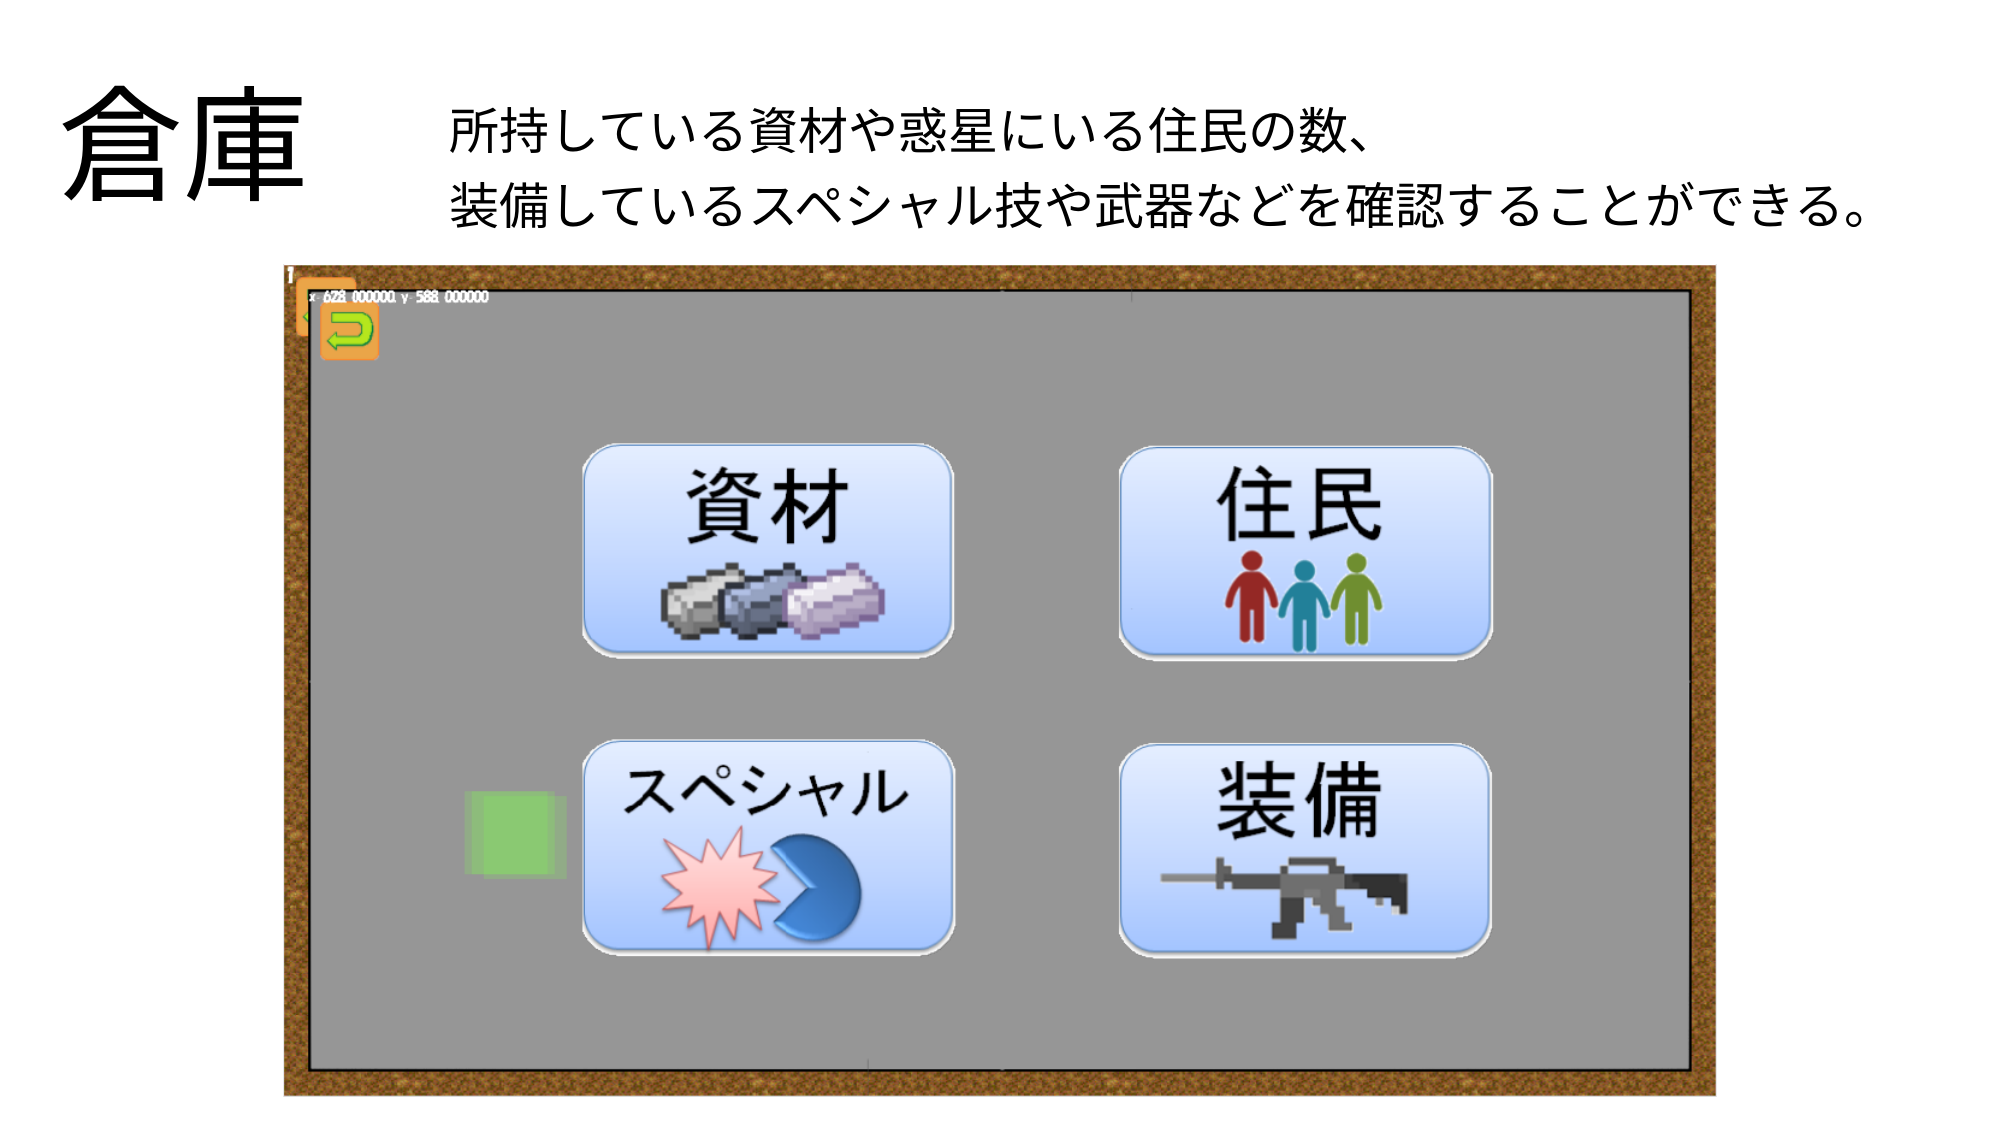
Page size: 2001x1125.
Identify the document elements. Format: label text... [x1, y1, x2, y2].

subtitle 所持している資材や惑星にいる住民の数、 装備しているスペシャル技や武器などを確認することができる。 [434, 99, 1935, 265]
title 倉庫 [43, 44, 360, 227]
picture [283, 264, 1717, 1097]
